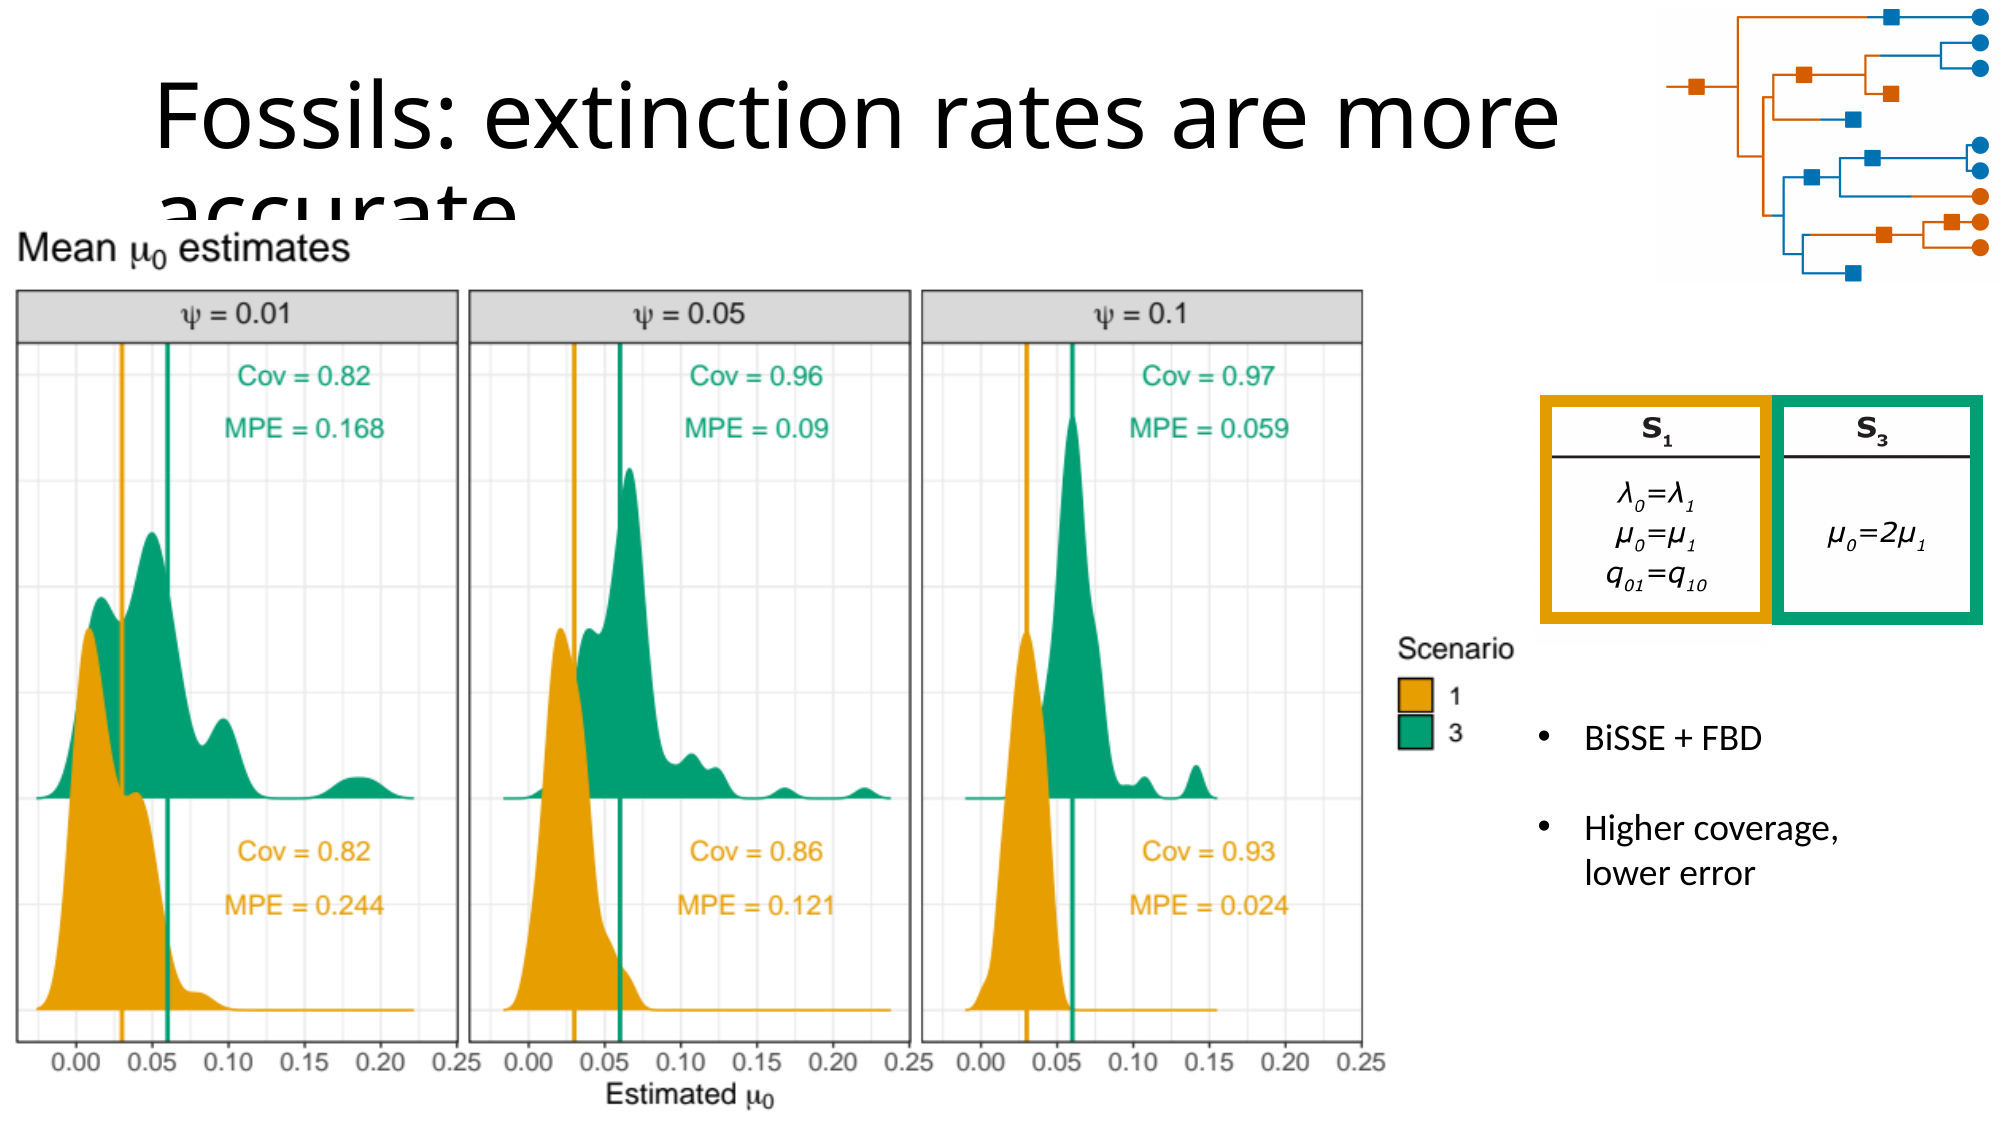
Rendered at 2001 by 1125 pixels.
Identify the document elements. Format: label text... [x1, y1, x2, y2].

text_box BiSSE + FBD Higher coverage, lower error [1535, 705, 1938, 901]
picture [1777, 400, 1977, 619]
picture [1657, 5, 2000, 284]
picture [0, 220, 1767, 1125]
title Fossils: extinction rates are more accurate [137, 59, 1657, 278]
